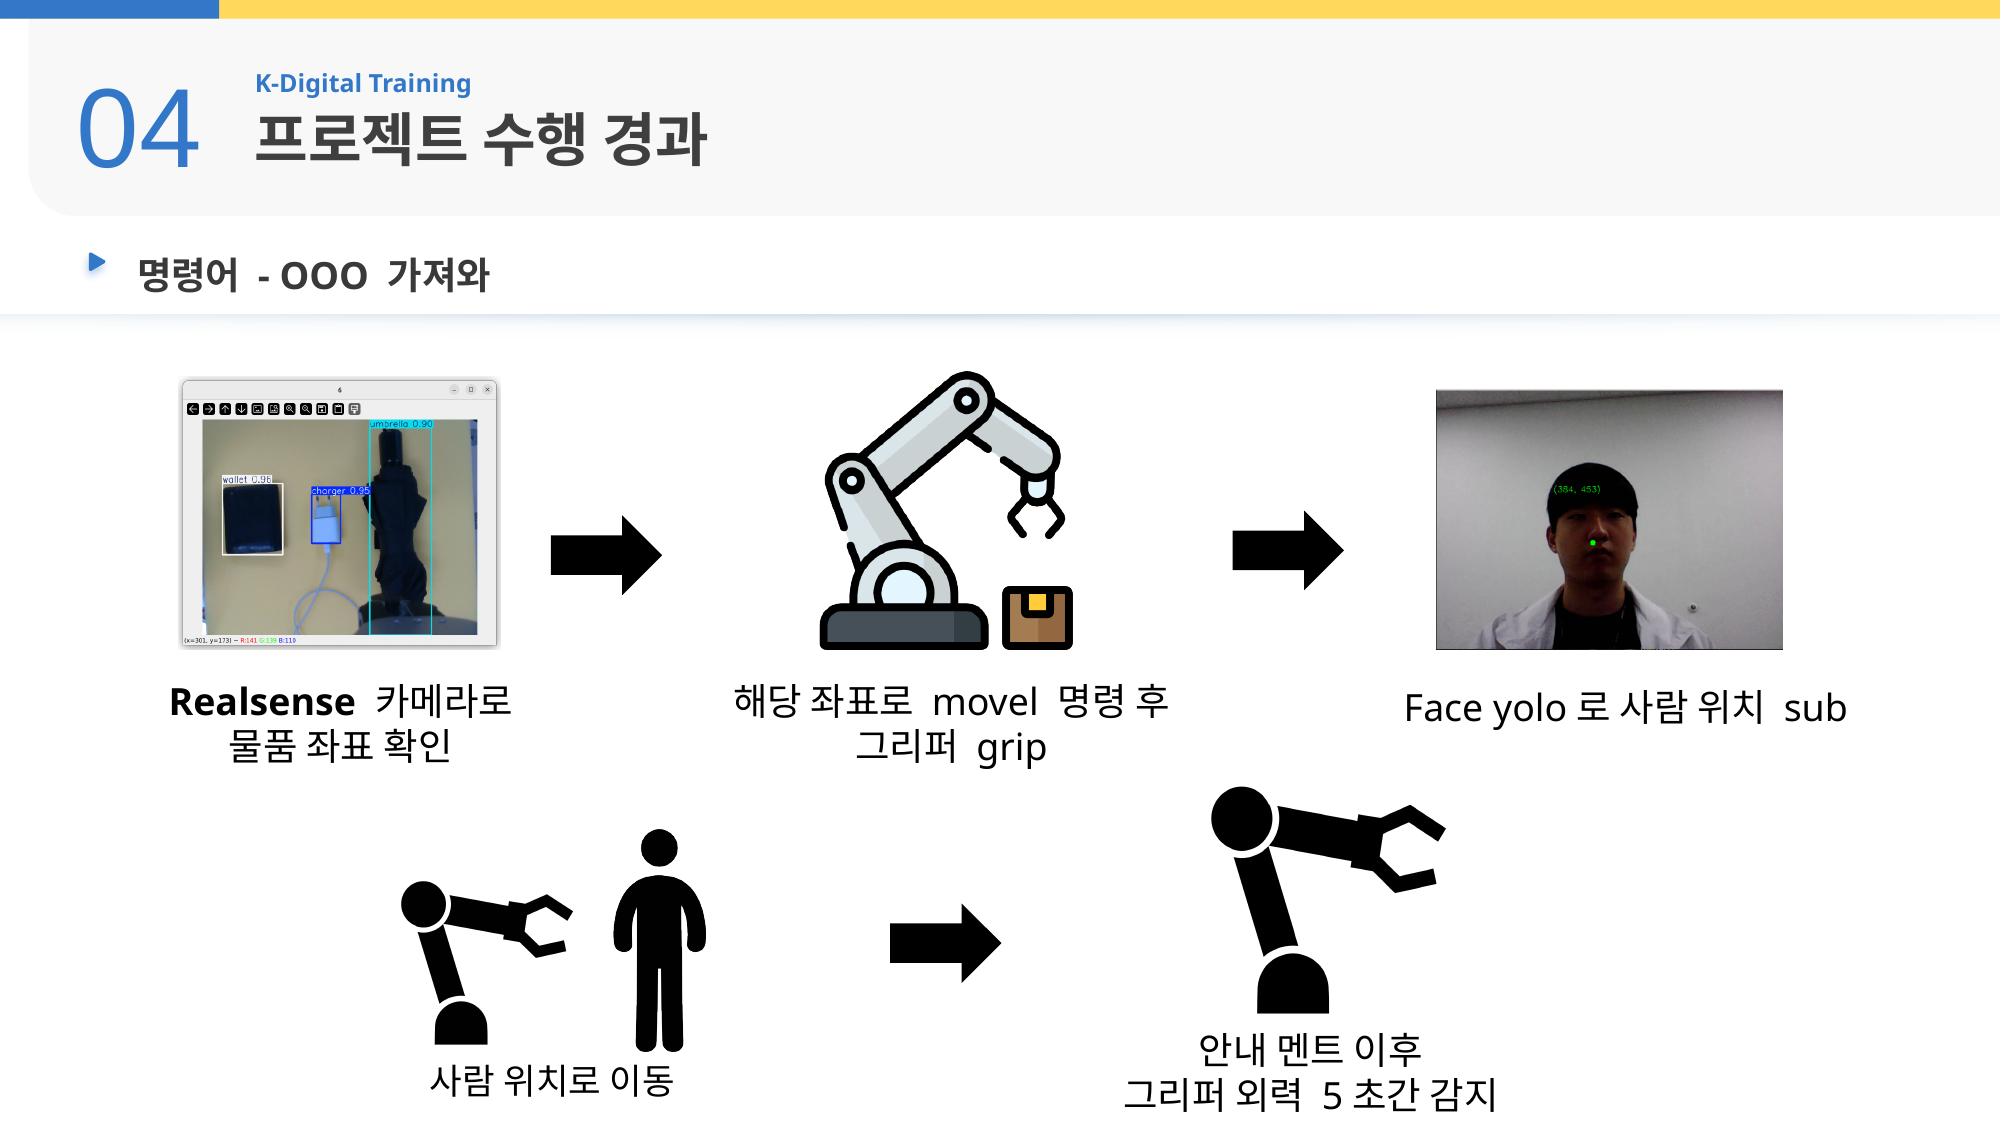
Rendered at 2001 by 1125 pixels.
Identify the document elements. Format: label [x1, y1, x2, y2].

text_box [88, 221, 1816, 313]
text_box [0, 0, 8, 19]
picture [0, 0, 2000, 1122]
text_box [61, 54, 1038, 192]
